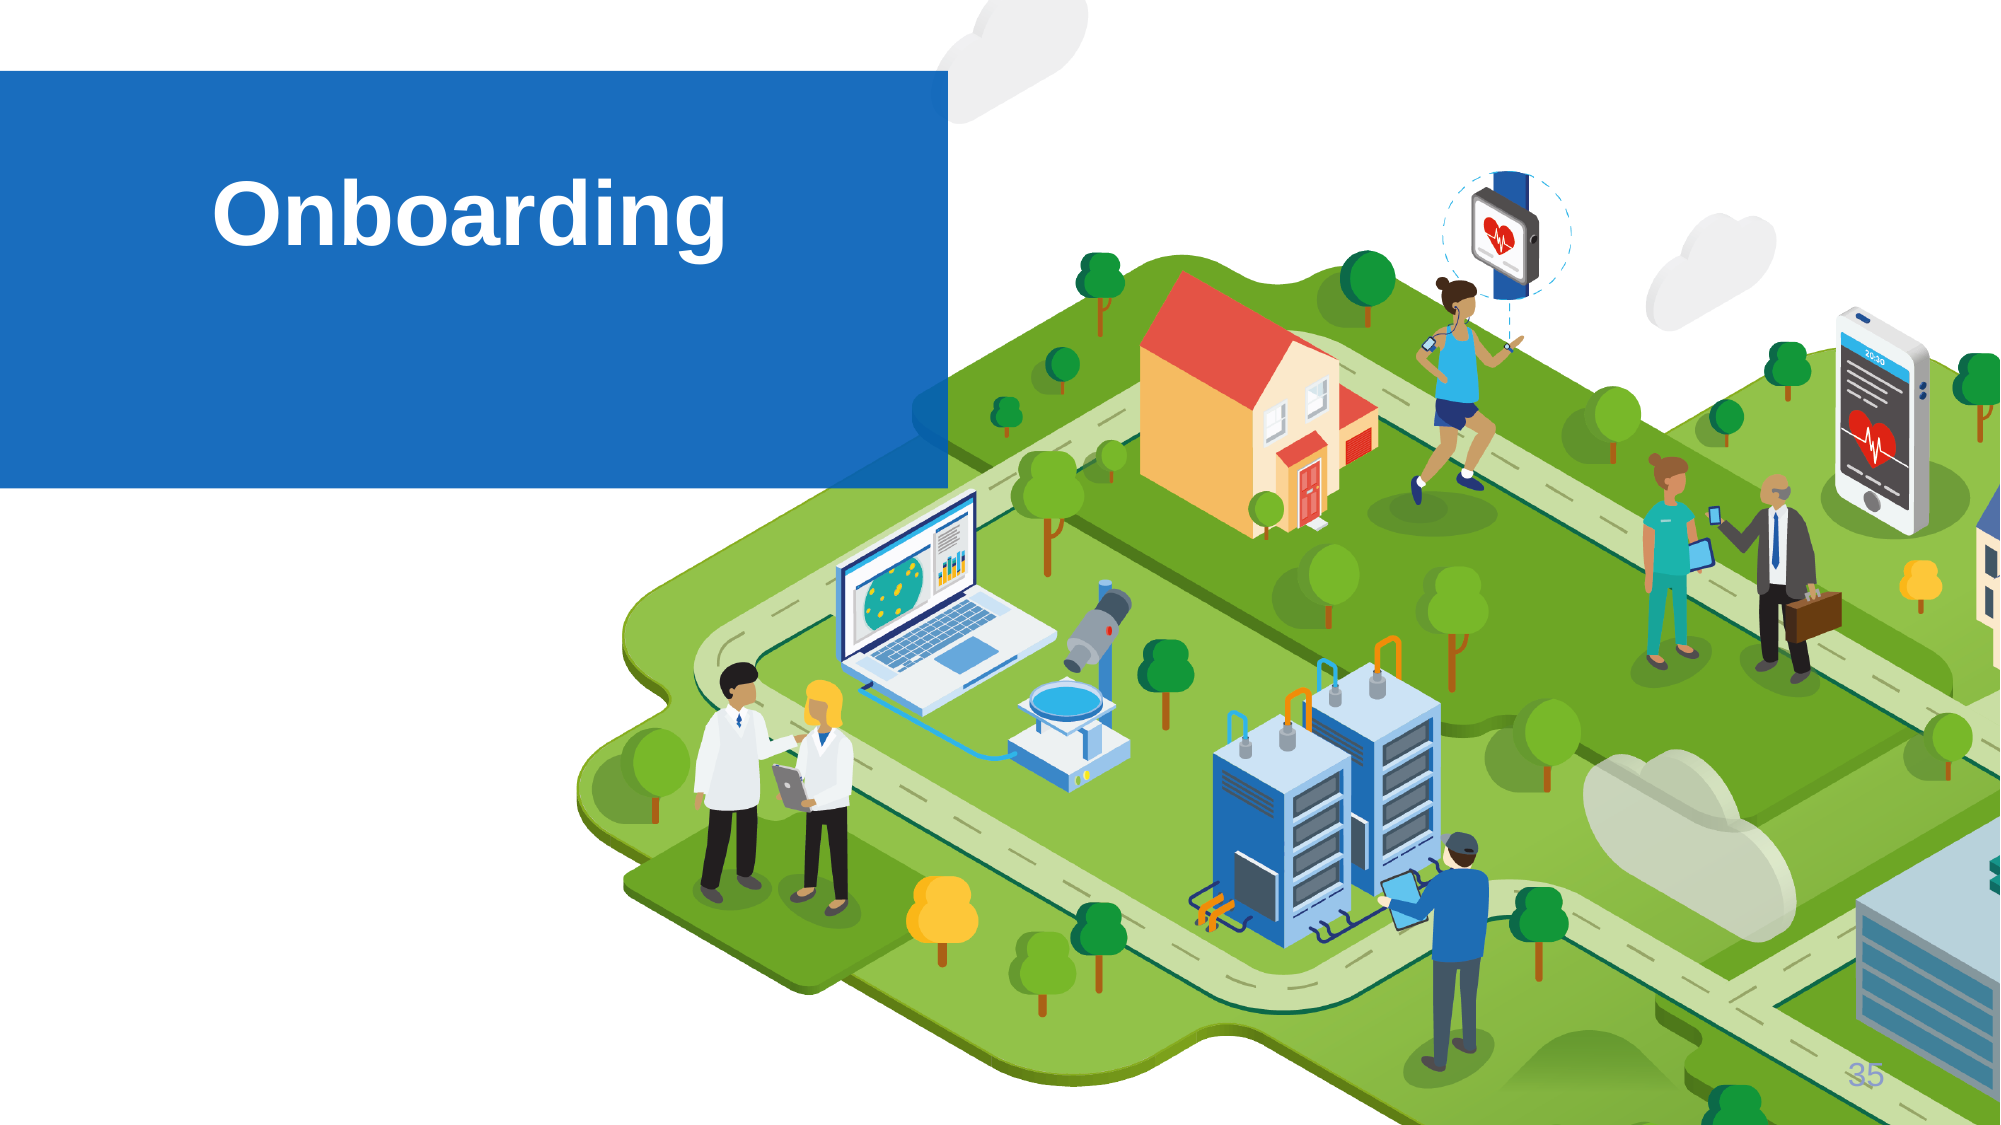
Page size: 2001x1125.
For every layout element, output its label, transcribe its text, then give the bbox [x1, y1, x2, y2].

picture [530, 0, 2000, 1125]
slide_number 35 [1433, 1042, 1900, 1103]
list Onboarding [0, 70, 948, 489]
